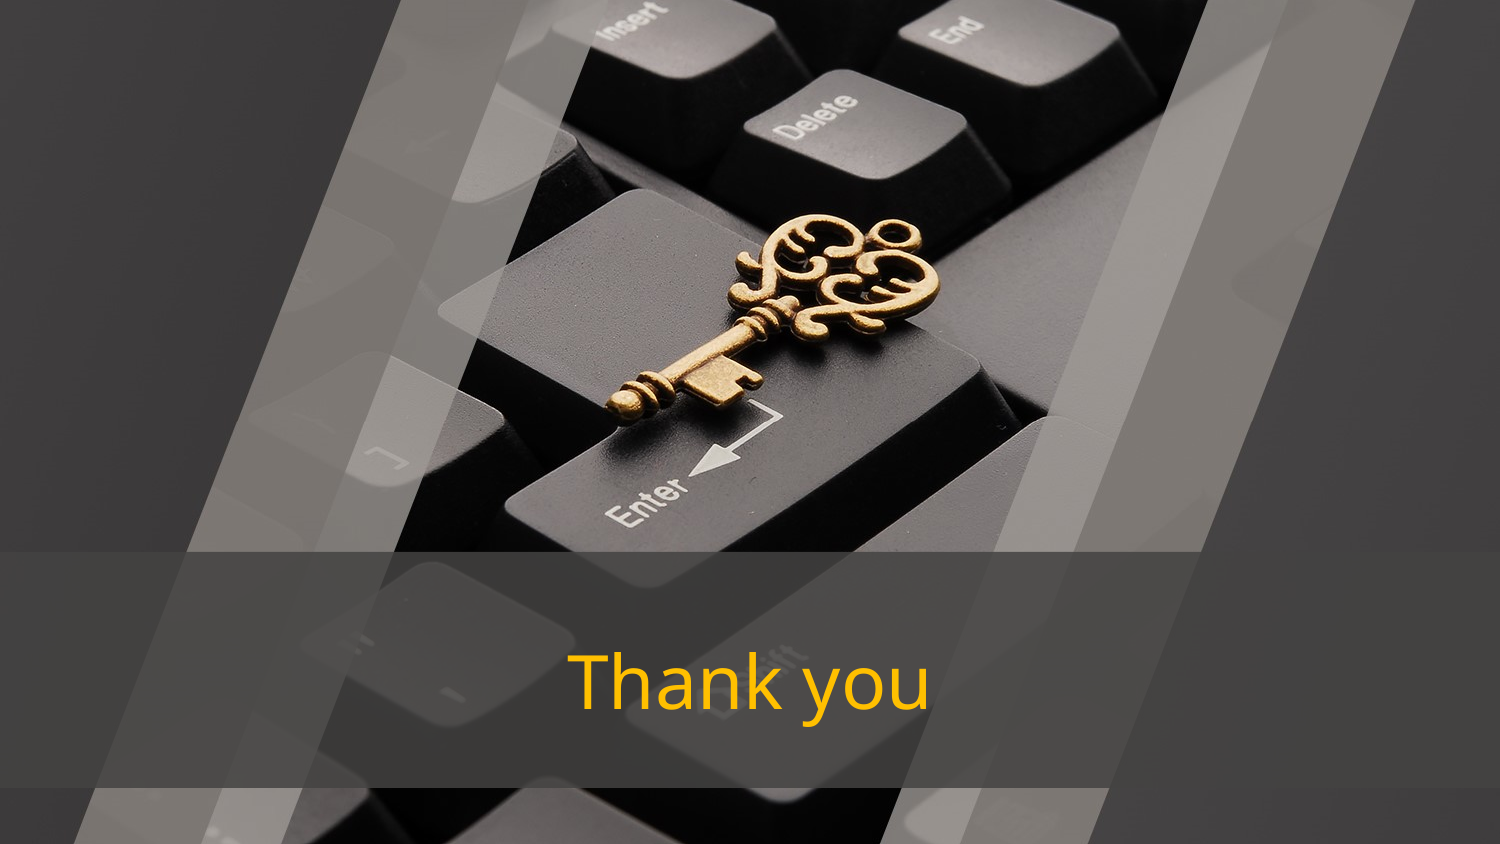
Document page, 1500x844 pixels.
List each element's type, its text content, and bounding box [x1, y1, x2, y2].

list Thank you [0, 632, 1500, 728]
picture [0, 0, 1500, 551]
picture [0, 788, 1500, 844]
